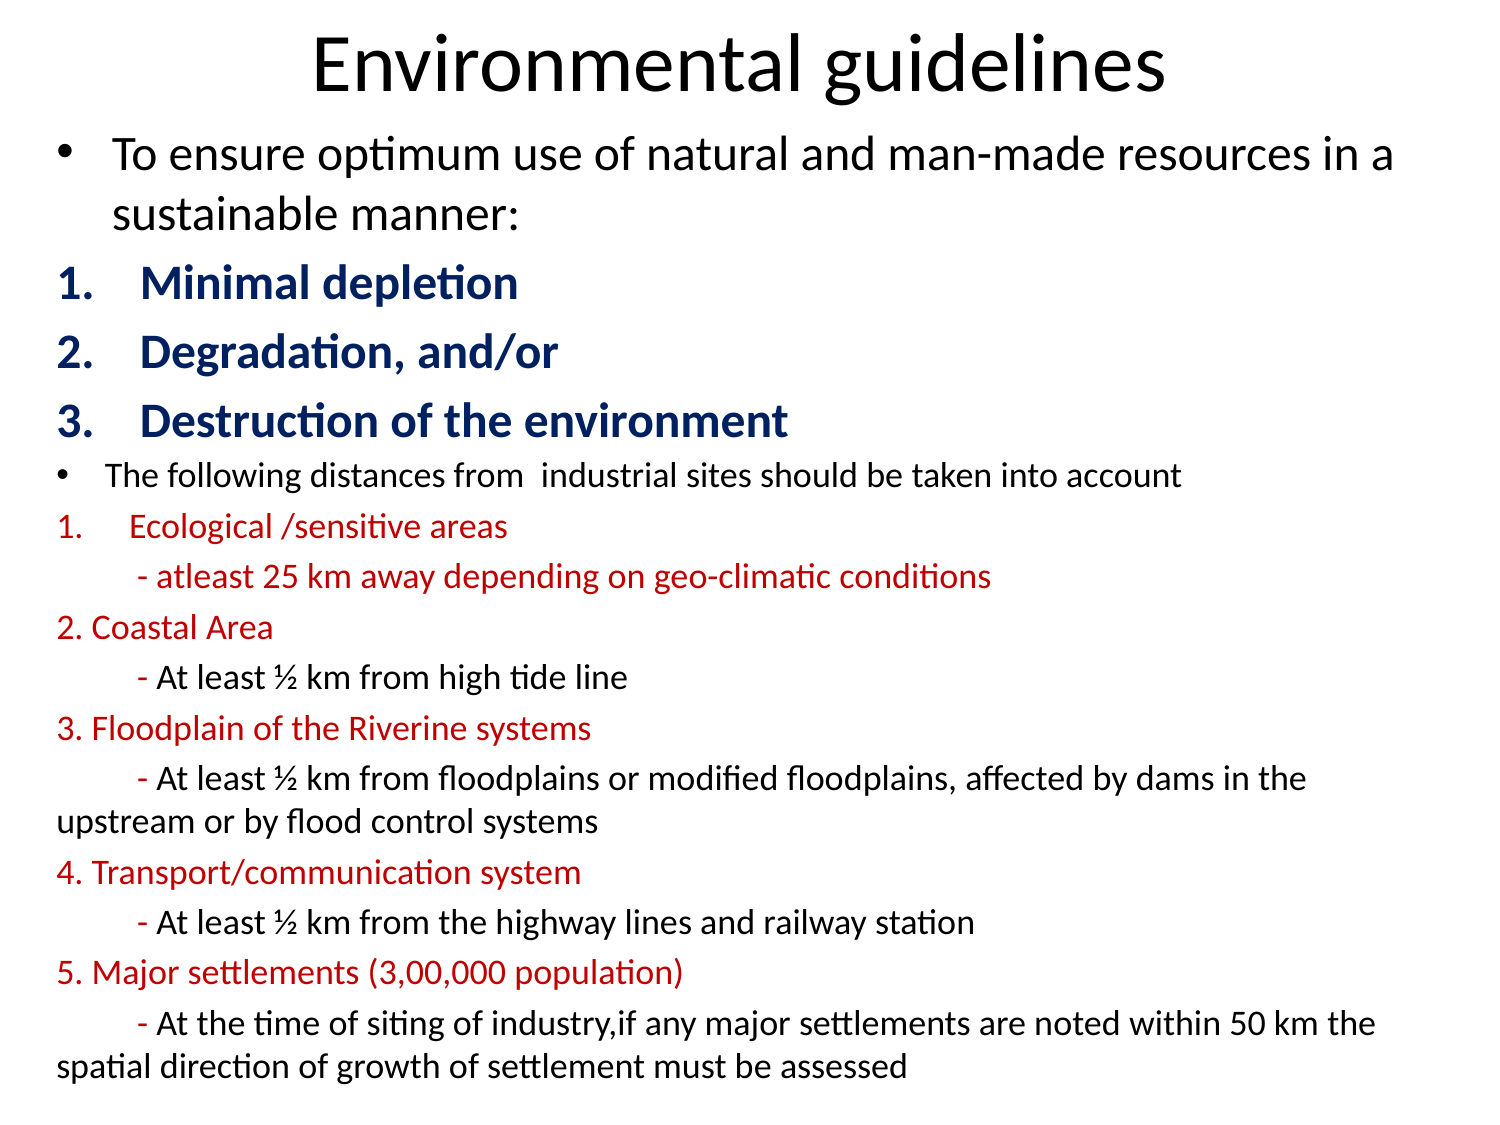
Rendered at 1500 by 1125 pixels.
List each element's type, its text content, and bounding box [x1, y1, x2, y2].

title Environmental guidelines [64, 0, 1415, 113]
text_box The following distances from industrial sites should be taken into account Ecological /sensitive areas - atleast 25 km away depending on geo-climatic conditions 2. Coastal Area - At least ½ km from high tide line 3. Floodplain of the Riverine systems - At least ½ km from floodplains or modified floodplains, affected by dams in the upstream or by flood control systems 4. Transport/communication system - At least ½ km from the highway lines and railway station 5. Major settlements (3,00,000 population) - At the time of siting of industry,if any major settlements are noted within 50 km the spatial direction of growth of settlement must be assessed [41, 444, 1427, 1094]
list To ensure optimum use of natural and man-made resources in a sustainable manner: Minimal depletion Degradation, and/or Destruction of the environment [41, 113, 1427, 444]
